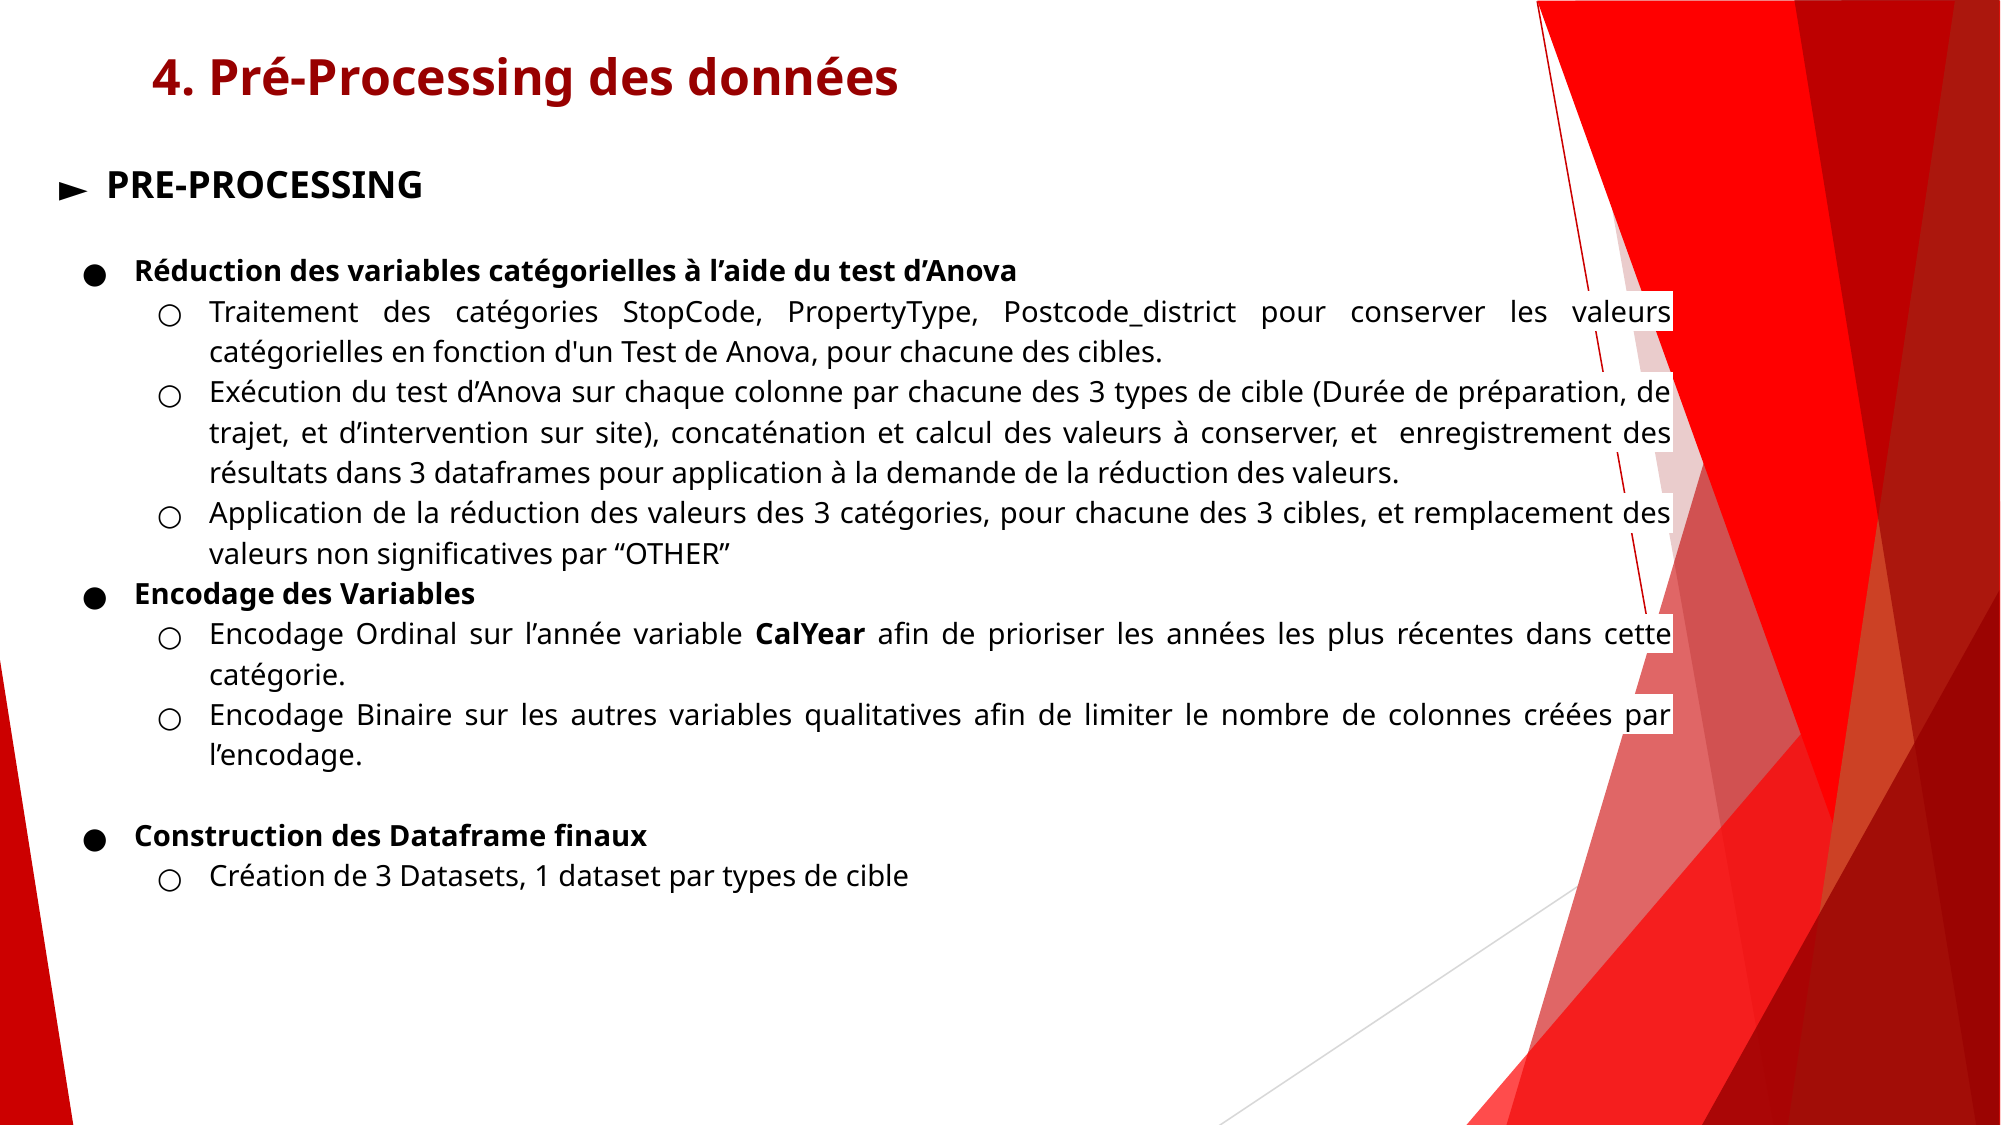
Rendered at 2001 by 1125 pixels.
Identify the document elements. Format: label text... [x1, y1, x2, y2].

list PRE-PROCESSING Réduction des variables catégorielles à l’aide du test d’Anova Traitement des catégories StopCode, PropertyType, Postcode_district pour conserver les valeurs catégorielles en fonction d'un Test de Anova, pour chacune des cibles. Exécution du test d’Anova sur chaque colonne par chacune des 3 types de cible (Durée de préparation, de trajet, et d’intervention sur site), concaténation et calcul des valeurs à conserver, et enregistrement des résultats dans 3 dataframes pour application à la demande de la réduction des valeurs. Application de la réduction des valeurs des 3 catégories, pour chacune des 3 cibles, et remplacement des valeurs non significatives par “OTHER” Encodage des Variables Encodage Ordinal sur l’année variable CalYear afin de prioriser les années les plus récentes dans cette catégorie. Encodage Binaire sur les autres variables qualitatives afin de limiter le nombre de colonnes créées par l’encodage. Construction des Dataframe finaux Création de 3 Datasets, 1 dataset par types de cible [44, 159, 1688, 1125]
title 4. Pré-Processing des données [137, 0, 1863, 160]
